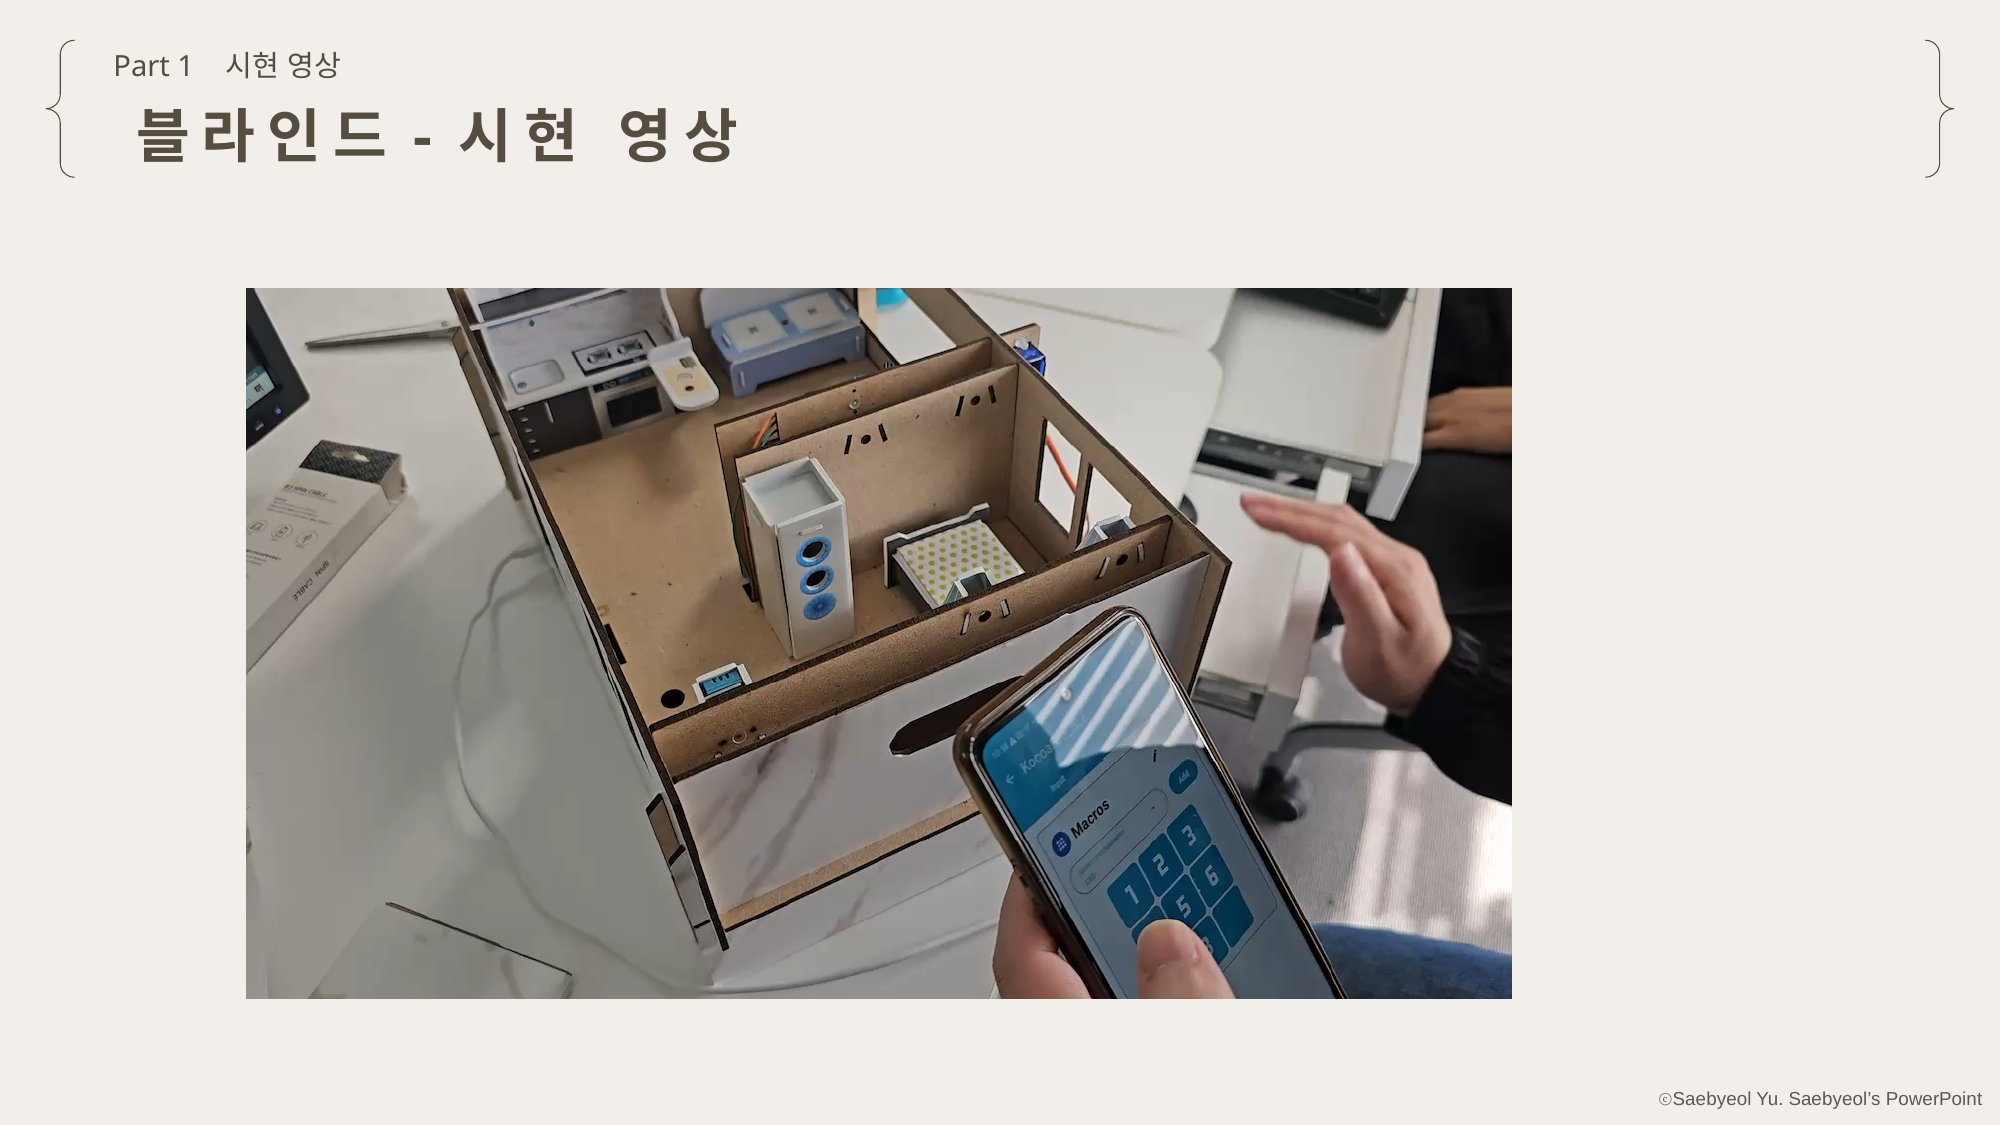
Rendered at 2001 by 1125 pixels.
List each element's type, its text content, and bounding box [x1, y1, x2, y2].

text_box 블라인드-시현 영상 [121, 91, 754, 177]
text_box Part 1 [98, 40, 210, 90]
text_box 시현 영상 [210, 40, 357, 90]
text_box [245, 287, 1513, 1000]
text_box [45, 39, 1954, 178]
